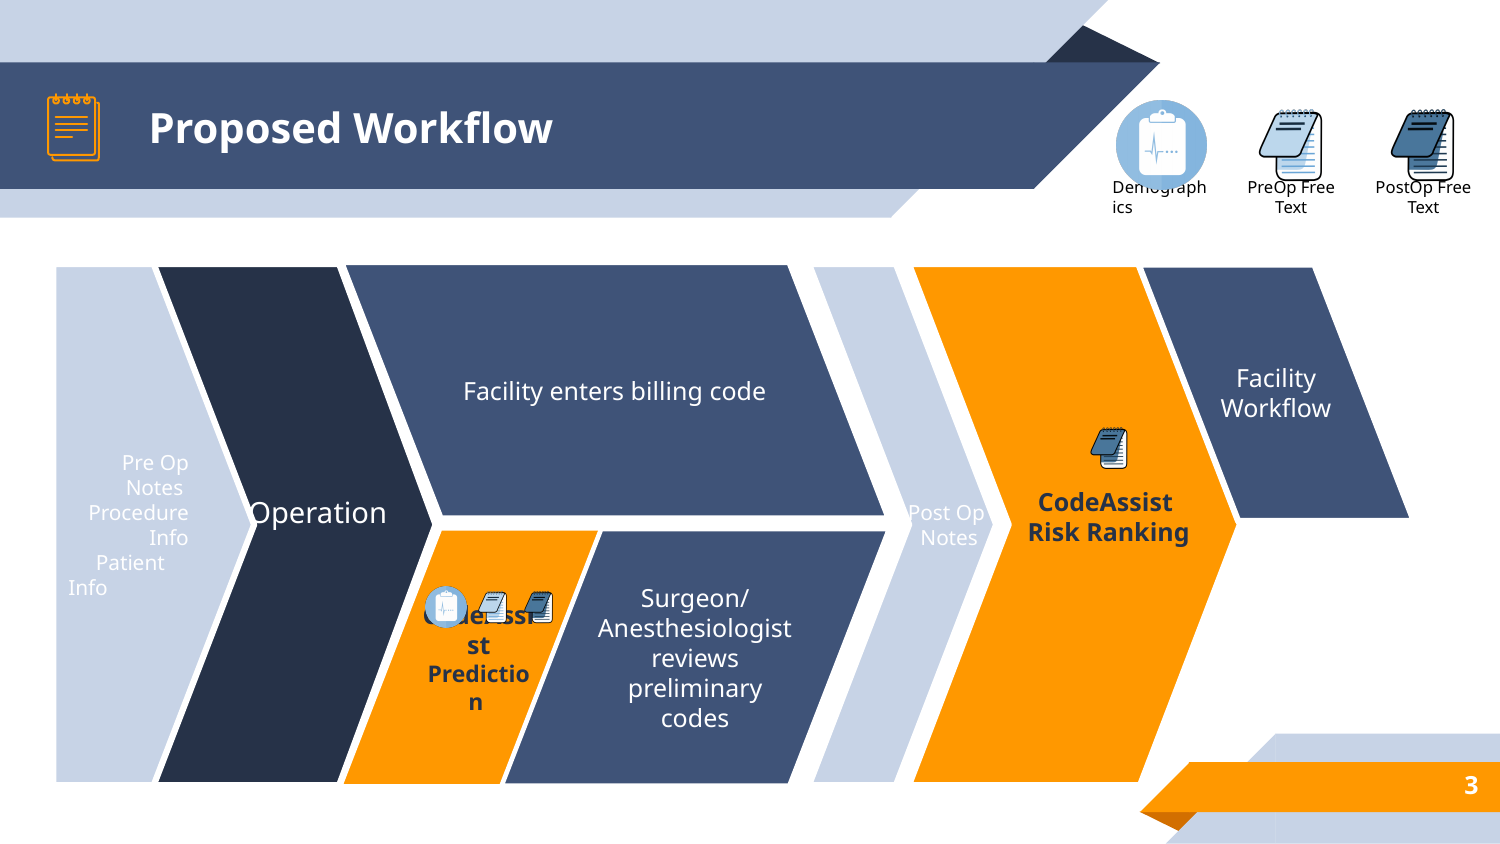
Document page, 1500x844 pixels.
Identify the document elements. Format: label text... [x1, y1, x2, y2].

text_box CodeAssist Risk Ranking [1039, 487, 1207, 580]
picture [1258, 107, 1325, 183]
text_box CodeAssist Prediction [341, 529, 600, 786]
picture [1390, 107, 1457, 183]
text_box Facility Workflow [1138, 264, 1414, 522]
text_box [808, 263, 1034, 786]
text_box Surgeon/ Anesthesiologist reviews preliminary codes [501, 529, 803, 786]
picture [1115, 99, 1207, 191]
picture [523, 590, 554, 624]
picture [477, 590, 508, 624]
text_box Operation [154, 264, 436, 786]
picture [425, 586, 467, 628]
text_box Pre Op Notes Procedure Info Patient Info [53, 264, 255, 786]
text_box Demographics [1097, 94, 1225, 232]
slide_number ‹#› [1249, 760, 1494, 813]
picture [1090, 426, 1129, 470]
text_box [47, 93, 100, 161]
text_box [1036, 264, 1240, 786]
text_box Facility enters billing code [341, 262, 803, 519]
title Proposed Workflow [133, 64, 997, 190]
text_box PreOp Free Text [1225, 94, 1349, 232]
text_box PostOp Free Text [1349, 94, 1498, 232]
